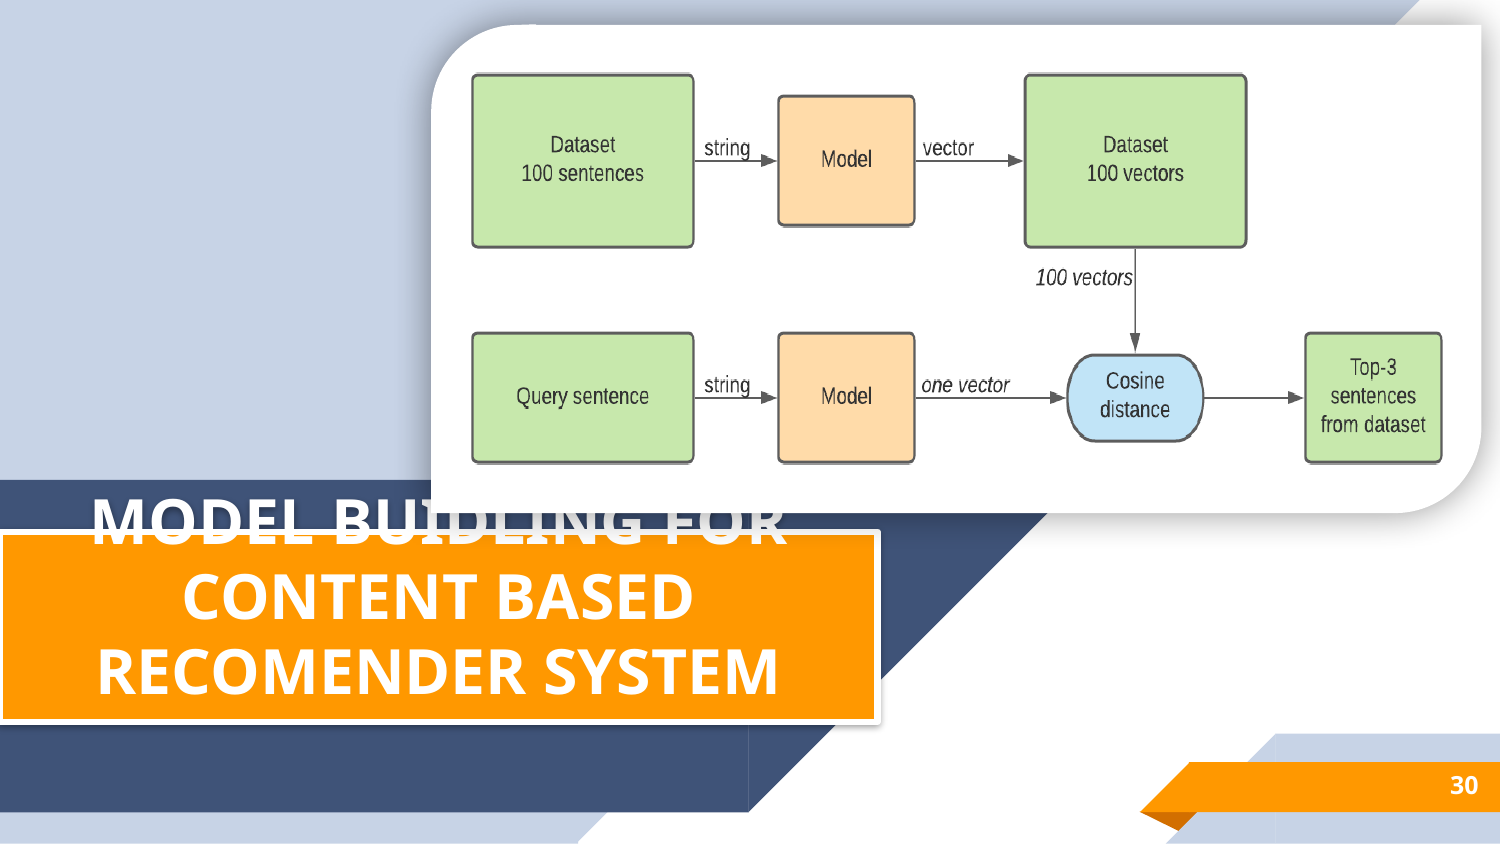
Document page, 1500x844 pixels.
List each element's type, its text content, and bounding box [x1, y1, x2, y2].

picture [438, 31, 1475, 507]
slide_number 30 [1249, 760, 1494, 813]
title MODEL BUIDLING FOR CONTENT BASED RECOMENDER SYSTEM [0, 529, 881, 725]
